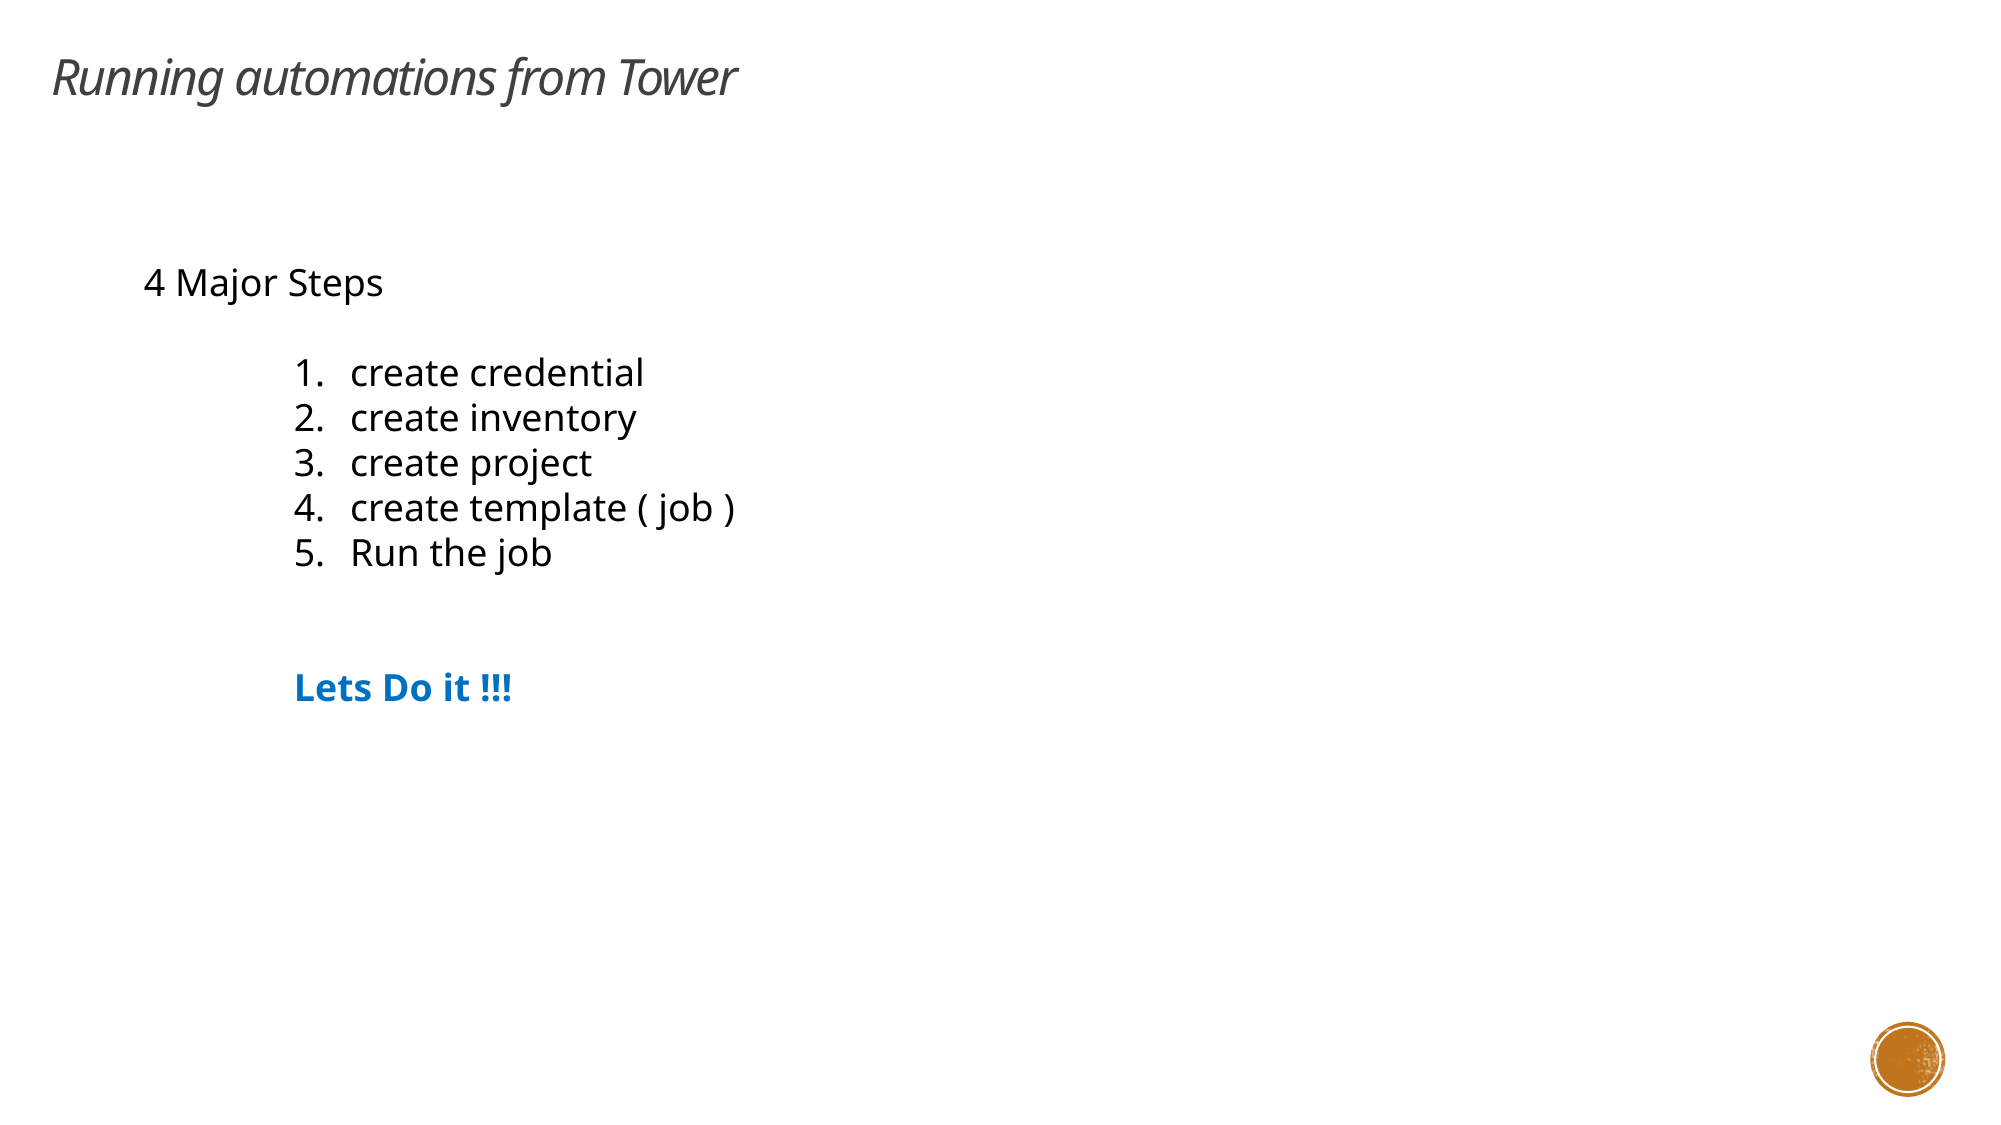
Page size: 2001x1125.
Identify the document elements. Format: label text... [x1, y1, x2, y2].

text_box Running automations from Tower [36, 38, 857, 114]
text_box 4 Major Steps create credential create inventory create project create template ( job ) Run the job Lets Do it !!! [129, 251, 1736, 807]
